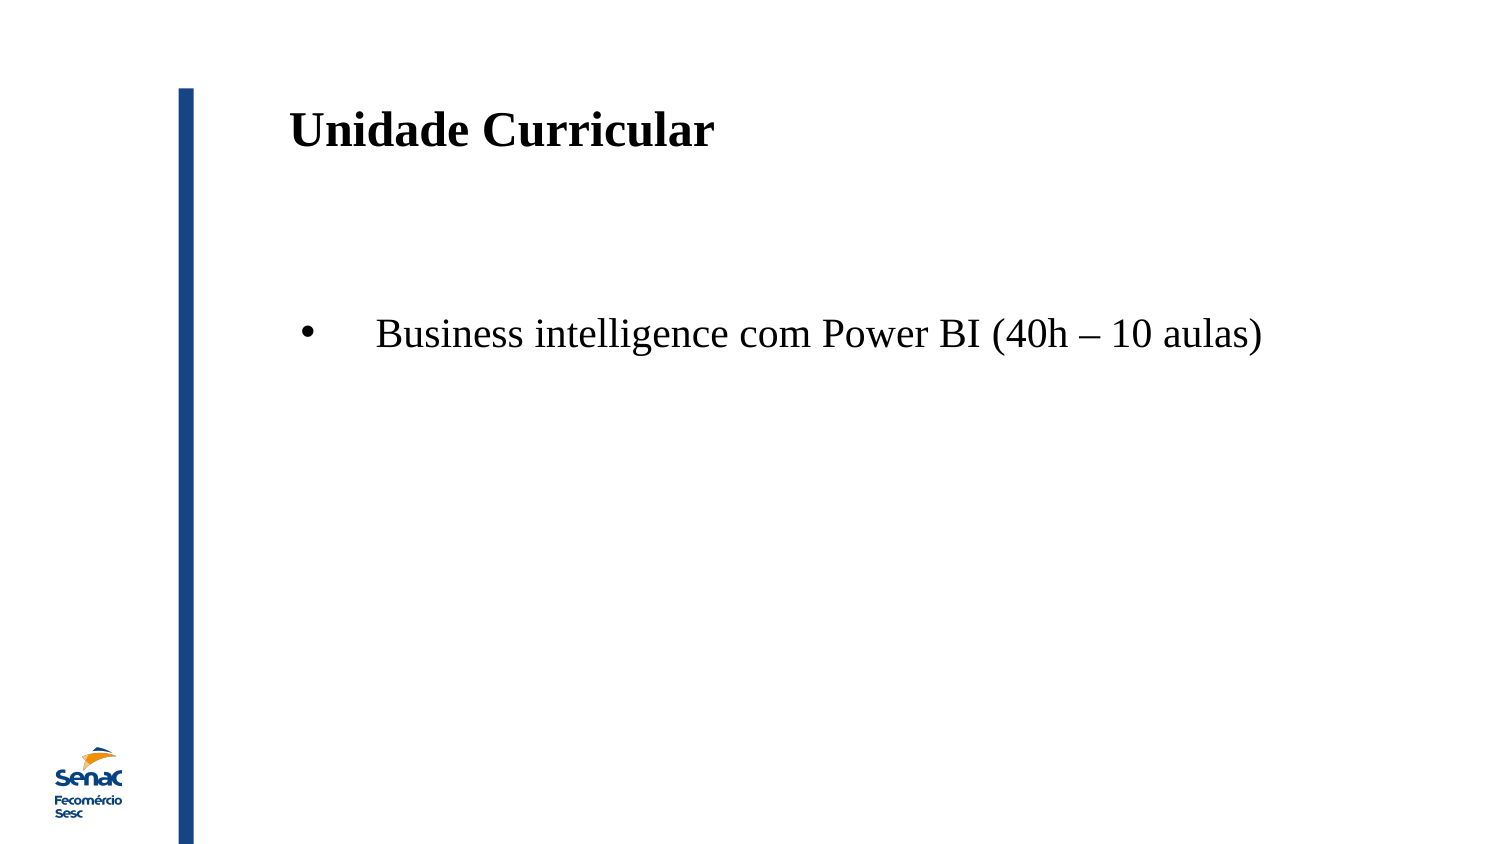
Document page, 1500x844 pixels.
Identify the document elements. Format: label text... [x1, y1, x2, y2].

picture [55, 747, 122, 818]
text_box Unidade Curricular [273, 88, 1500, 164]
text_box Business intelligence com Power BI (40h – 10 aulas) [285, 298, 1416, 404]
